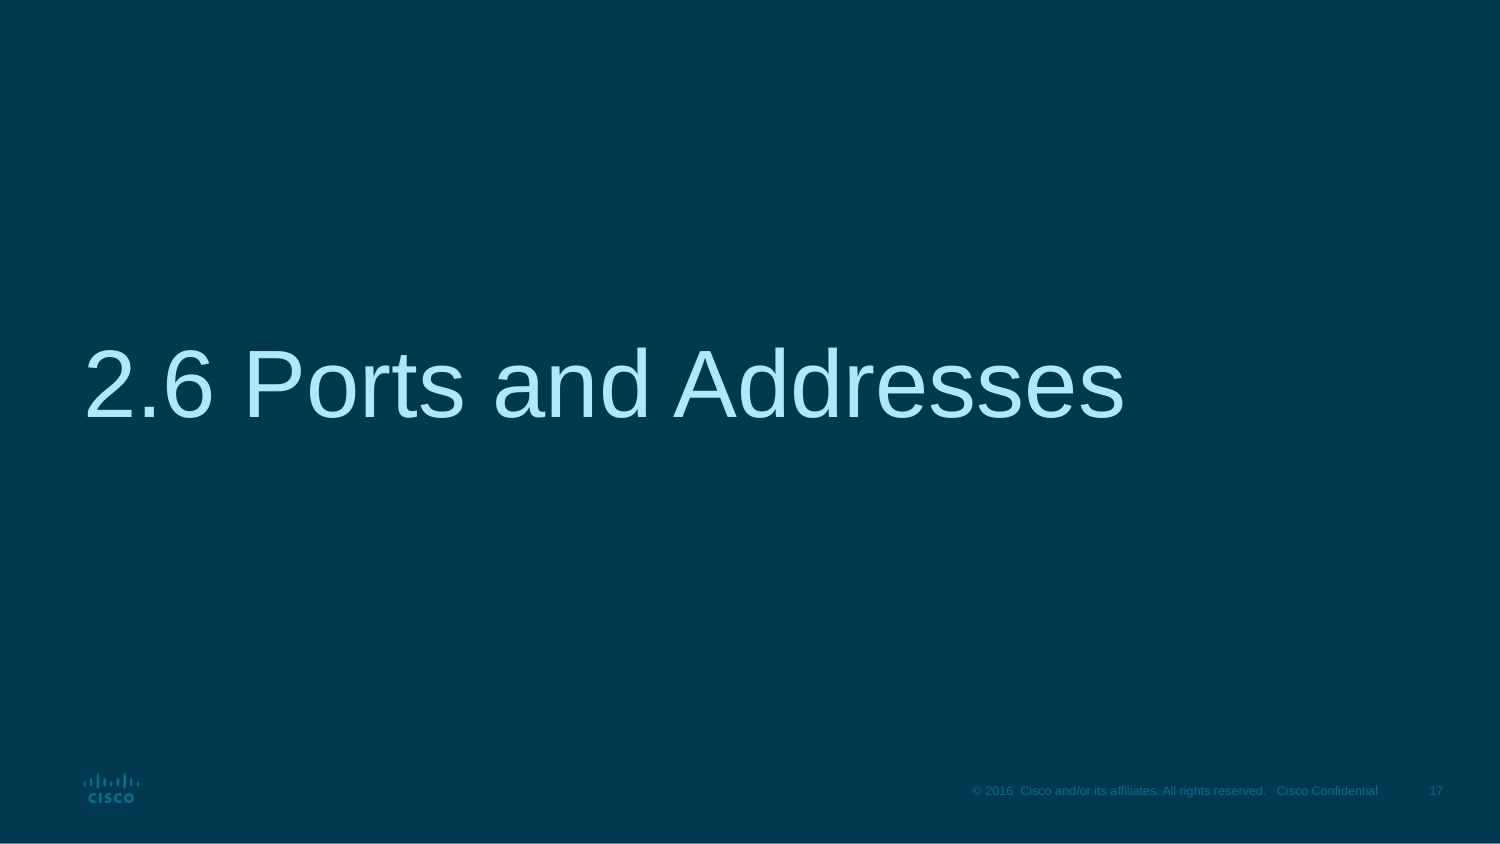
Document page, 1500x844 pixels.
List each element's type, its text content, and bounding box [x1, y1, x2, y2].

title 2.6 Ports and Addresses [68, 294, 1427, 446]
